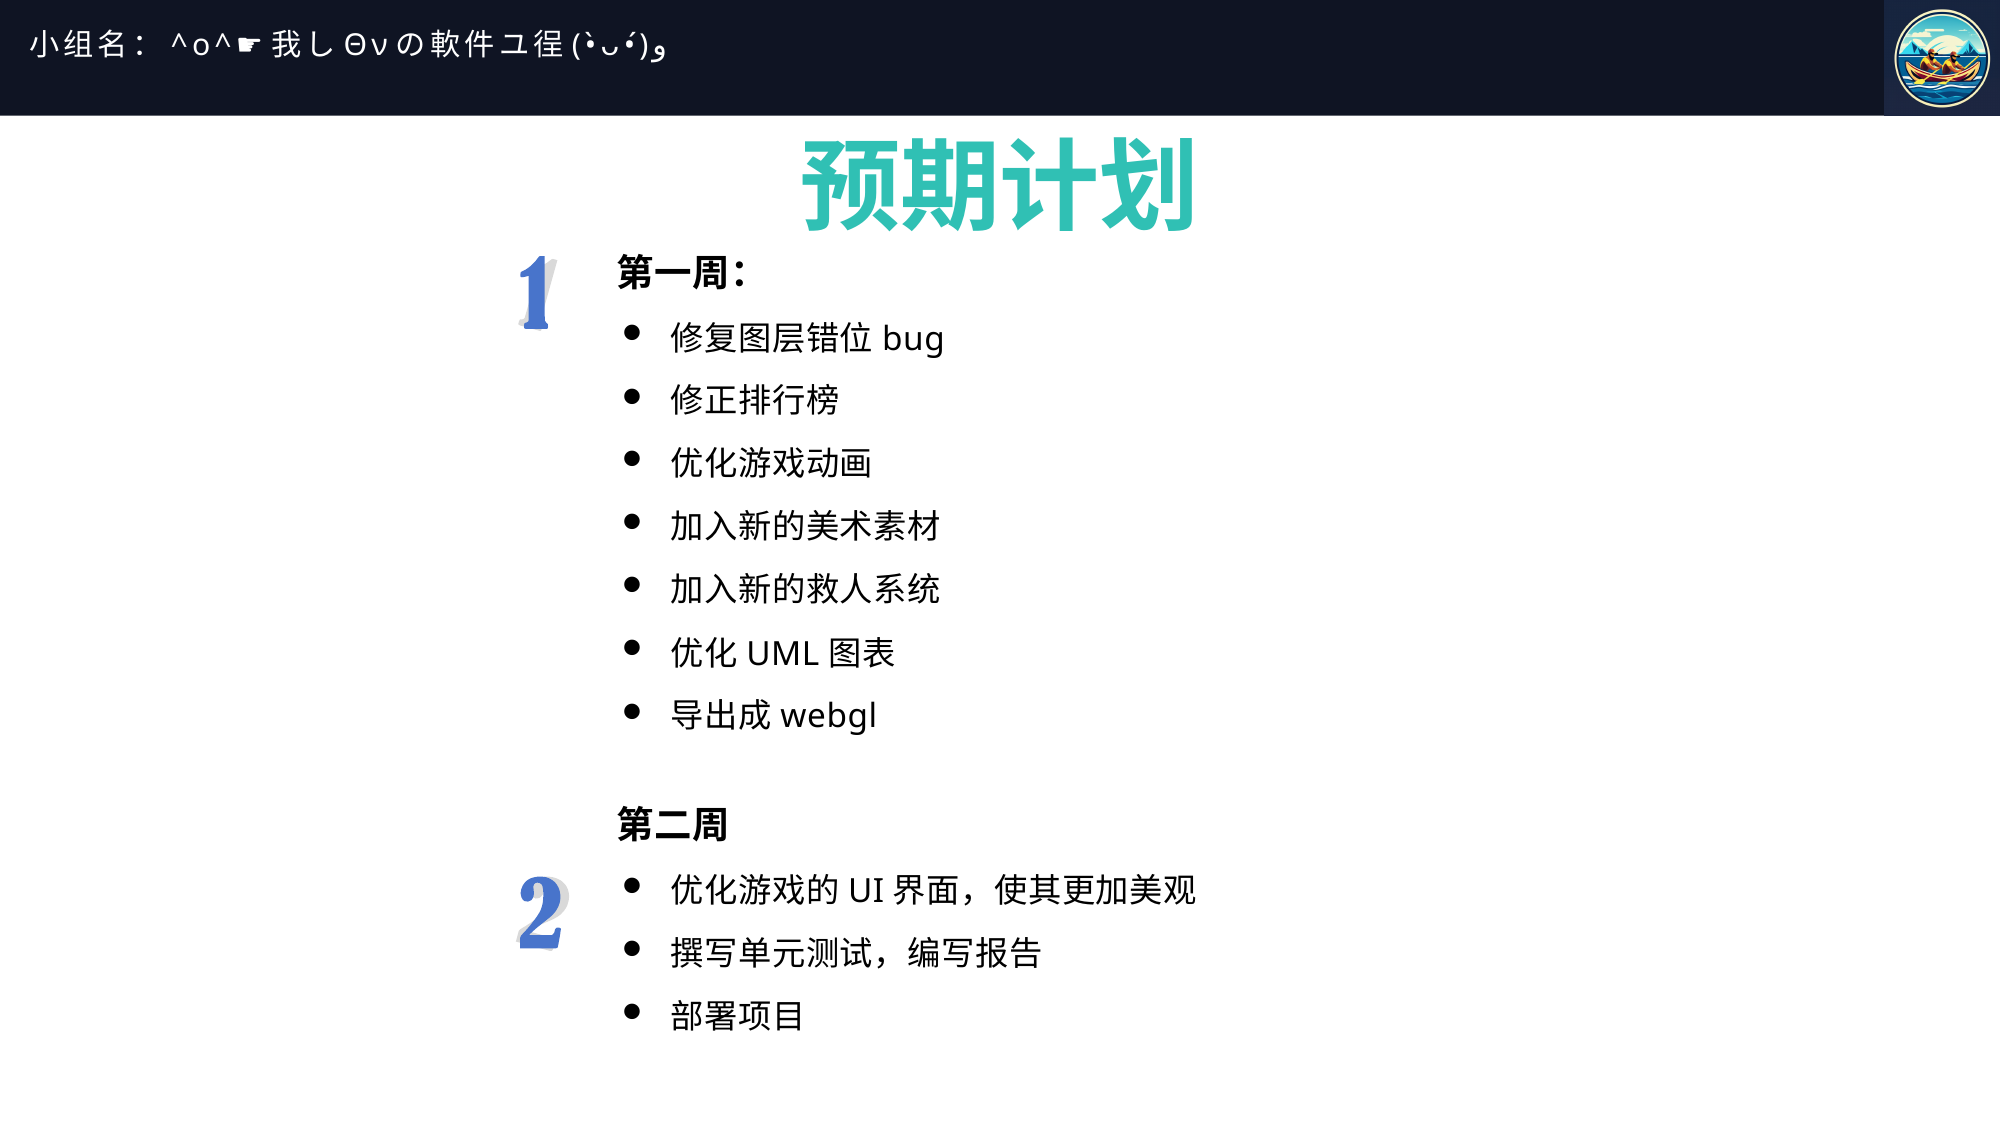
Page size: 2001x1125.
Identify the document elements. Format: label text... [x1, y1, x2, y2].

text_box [517, 255, 558, 332]
picture [1883, 0, 2000, 116]
text_box [0, 0, 2000, 117]
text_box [515, 875, 571, 952]
text_box 预期计划 [785, 115, 1215, 235]
text_box 小组名：^o^☛我しΘνの軟件ユ徎(•̀ᴗ•́)و [18, 13, 709, 102]
text_box 第一周： 修复图层错位bug 修正排行榜 优化游戏动画 加入新的美术素材 加入新的救人系统 优化UML图表 导出成webgl 第二周 优化游戏的UI界面，使其更加美观 撰写单元测试，编写报告 部署项目 [599, 235, 1500, 1035]
